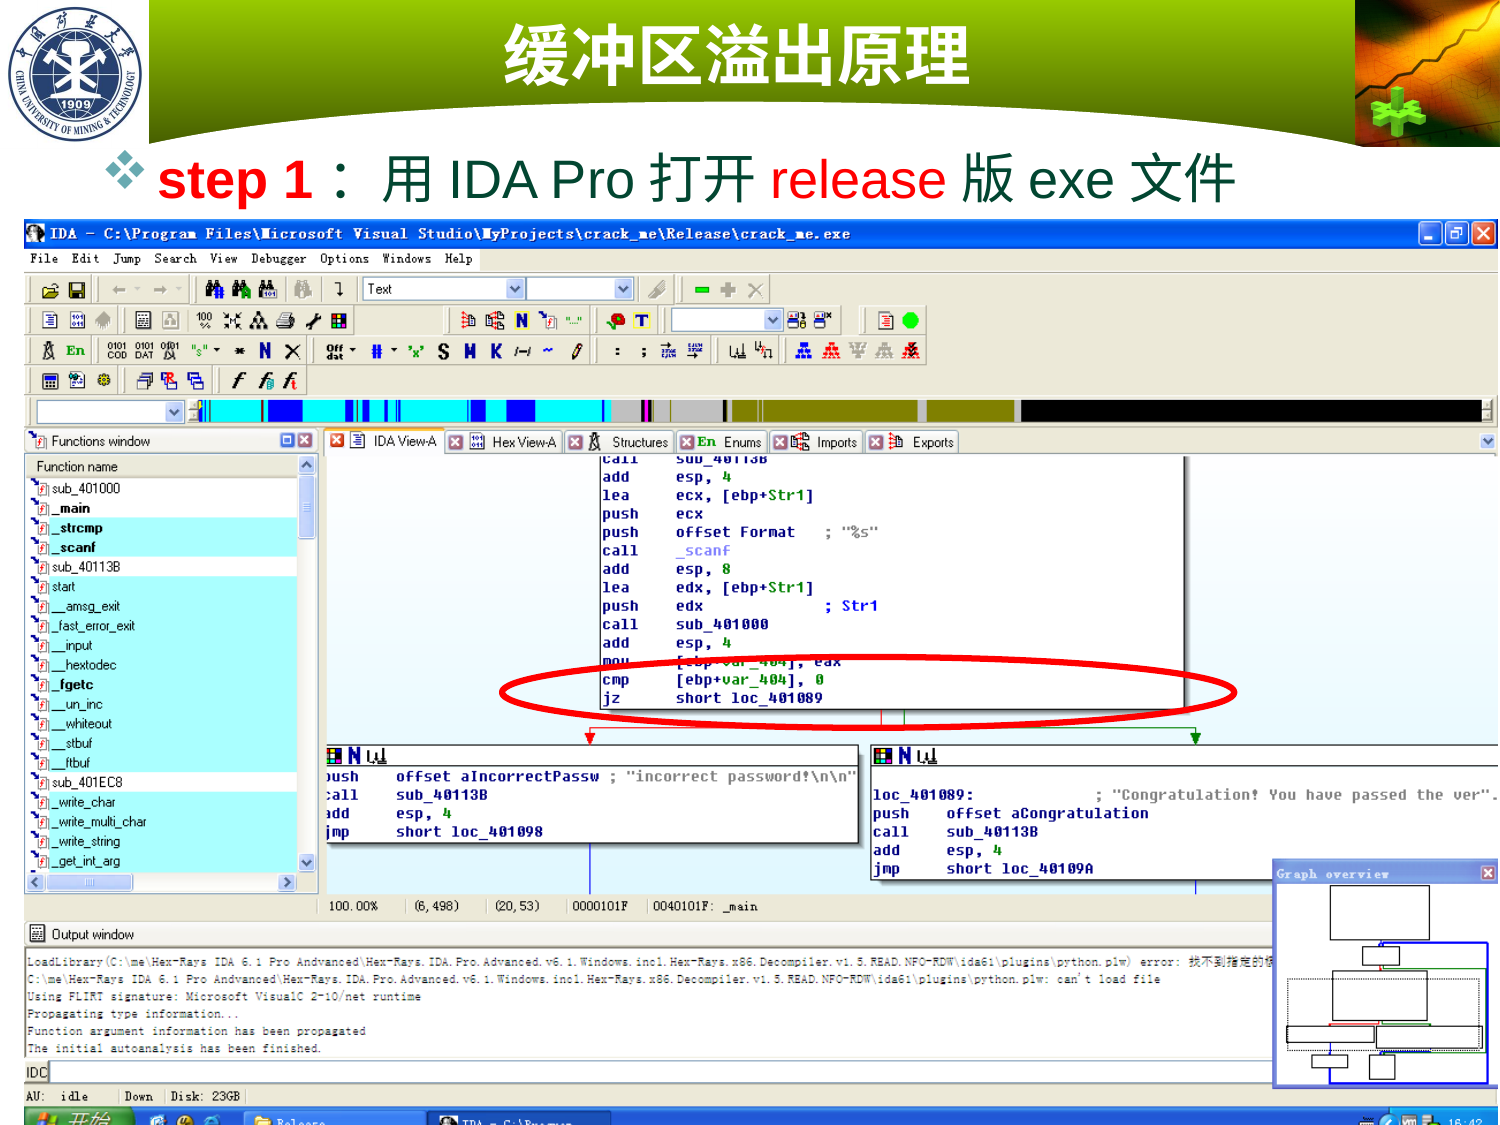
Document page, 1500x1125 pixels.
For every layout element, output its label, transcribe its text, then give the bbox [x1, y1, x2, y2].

picture [23, 219, 1498, 1125]
list step 1：用IDA Pro打开release版exe文件 [85, 137, 1436, 218]
title 缓冲区溢出原理 [50, 7, 1425, 100]
picture [0, 0, 149, 149]
picture [1355, 0, 1500, 147]
